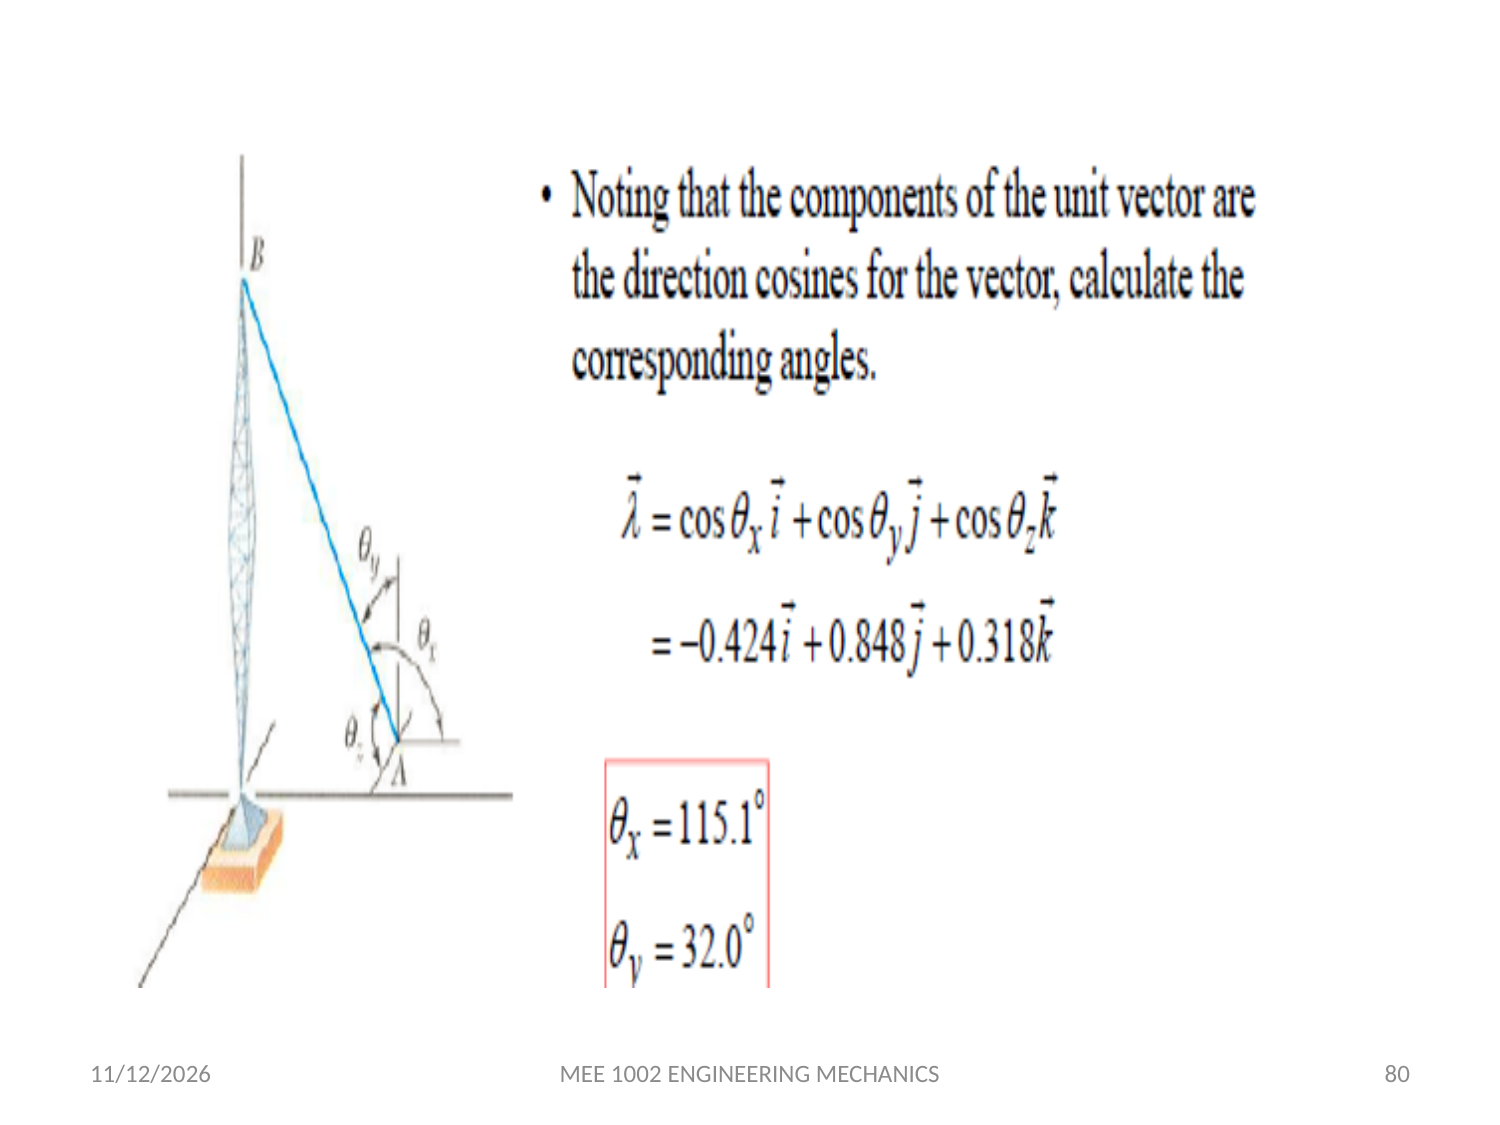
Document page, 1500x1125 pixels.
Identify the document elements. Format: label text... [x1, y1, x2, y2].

footer MEE 1002 ENGINEERING MECHANICS [512, 1042, 988, 1103]
slide_number 80 [1074, 1042, 1425, 1103]
slide_number 28-Mar-22 [75, 1042, 425, 1103]
picture [124, 137, 1288, 988]
